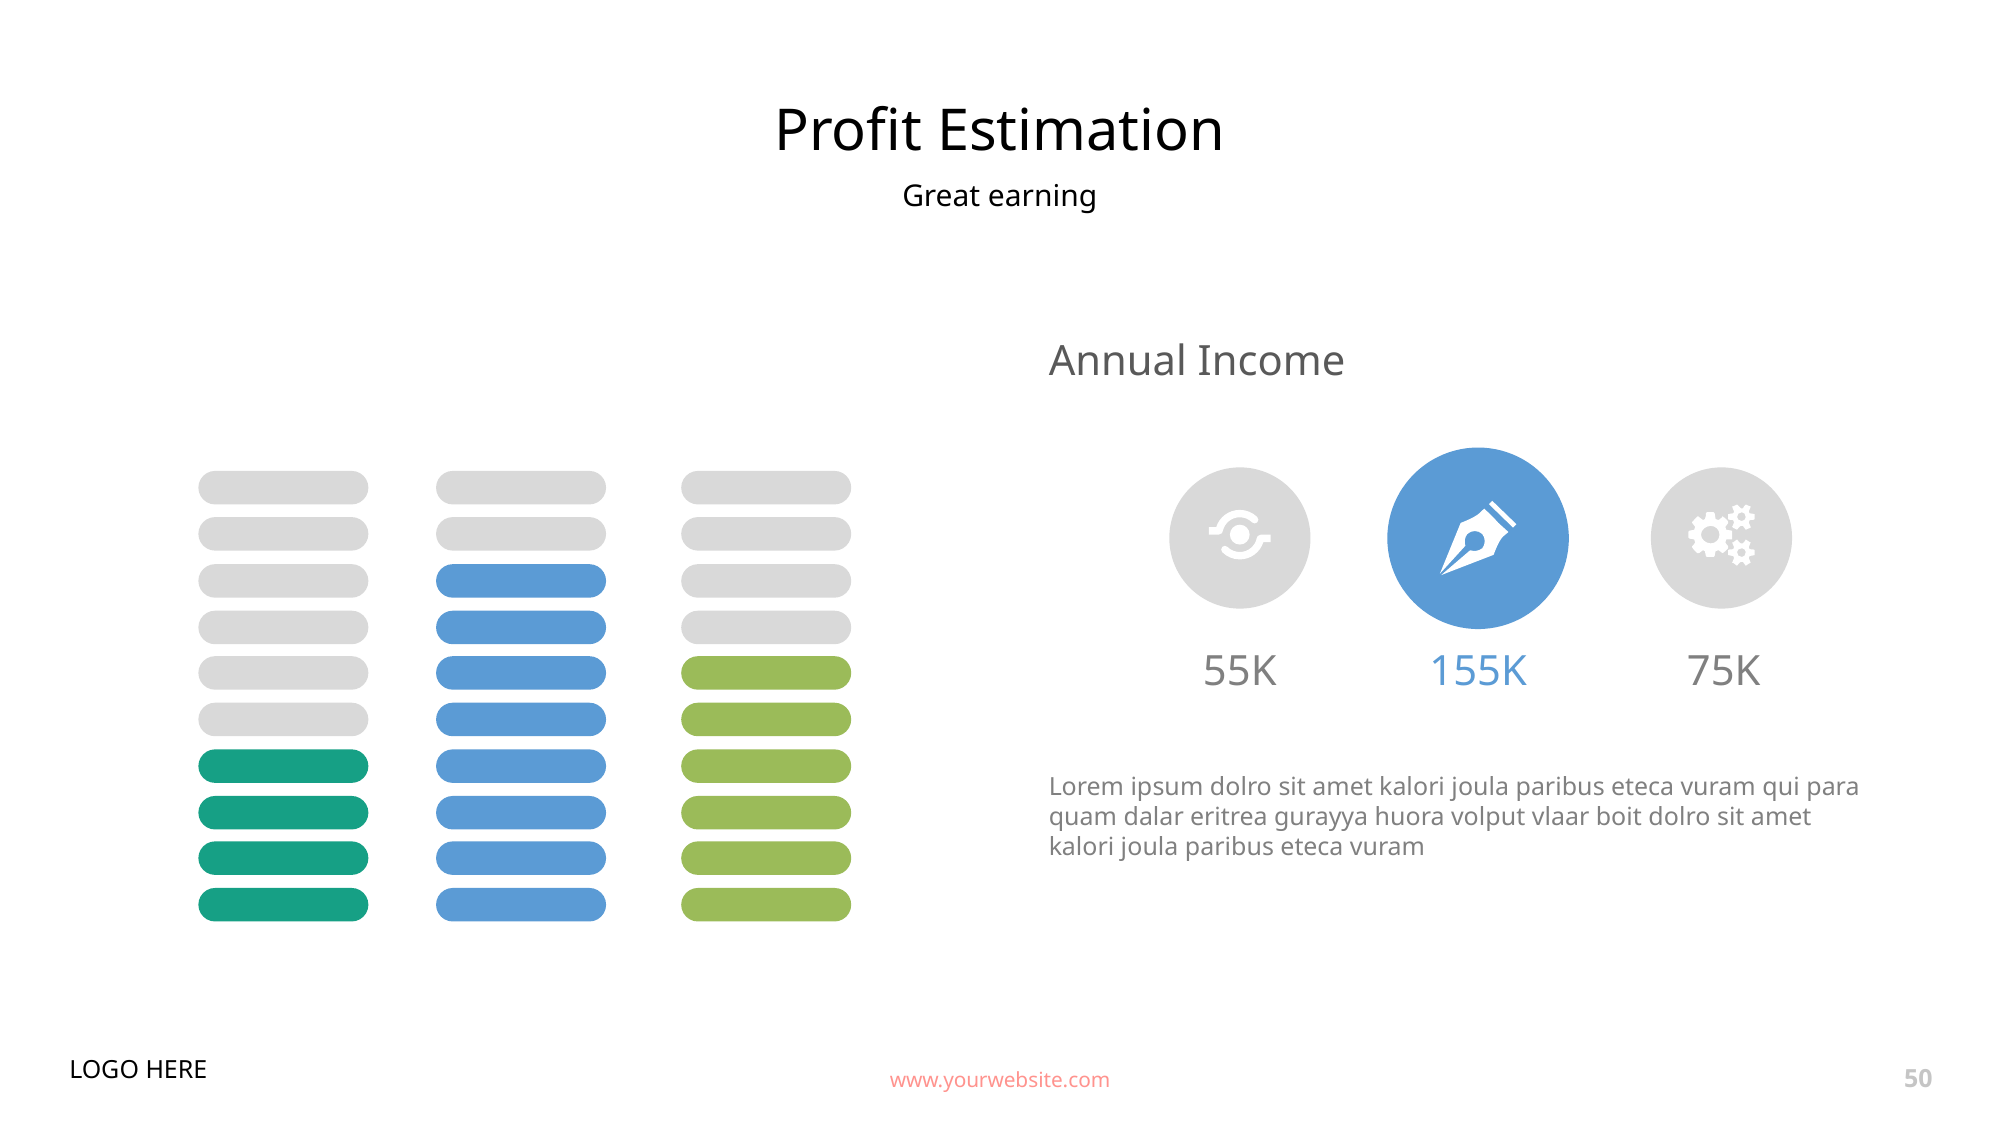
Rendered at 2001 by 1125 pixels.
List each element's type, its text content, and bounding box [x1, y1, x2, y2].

text_box [1649, 466, 1794, 610]
subtitle Great earning [137, 173, 1863, 221]
footer www.yourwebsite.com [680, 1049, 1338, 1110]
text_box [197, 610, 369, 645]
text_box [197, 470, 369, 505]
text_box Lorem ipsum dolro sit amet kalori joula paribus eteca vuram qui para quam dalar eritrea gurayya huora volput vlaar boit dolro sit amet kalori joula paribus eteca vuram [1033, 763, 1879, 868]
text_box [680, 702, 852, 737]
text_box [1439, 500, 1517, 575]
text_box [435, 887, 607, 923]
text_box [680, 610, 852, 645]
text_box [197, 516, 369, 552]
text_box [680, 748, 852, 784]
text_box [680, 655, 852, 691]
text_box 55K [1188, 636, 1292, 702]
text_box [1229, 524, 1250, 545]
text_box [435, 795, 607, 831]
text_box [435, 470, 607, 505]
text_box [1688, 504, 1755, 566]
text_box [435, 563, 607, 599]
text_box [680, 470, 852, 505]
text_box [680, 795, 852, 831]
text_box [435, 610, 607, 645]
text_box [1208, 509, 1259, 535]
text_box [197, 655, 369, 691]
text_box 155K [1414, 636, 1542, 702]
text_box [435, 655, 607, 691]
text_box [197, 795, 369, 831]
text_box [1168, 466, 1312, 610]
text_box [197, 748, 369, 784]
slide_number 50 [1475, 1049, 1948, 1110]
text_box [680, 516, 852, 552]
text_box [1386, 446, 1570, 631]
text_box [680, 887, 852, 923]
text_box [435, 748, 607, 784]
text_box [680, 840, 852, 876]
text_box [435, 516, 607, 552]
text_box [435, 702, 607, 737]
text_box [435, 840, 607, 876]
title Profit Estimation [137, 93, 1863, 171]
text_box [1221, 534, 1271, 560]
text_box [680, 563, 852, 599]
text_box [197, 563, 369, 599]
text_box Annual Income [1033, 326, 1852, 391]
text_box [197, 840, 369, 876]
text_box LOGO HERE [54, 1049, 680, 1114]
text_box 75K [1672, 636, 1776, 702]
text_box [197, 702, 369, 737]
text_box [197, 887, 369, 923]
